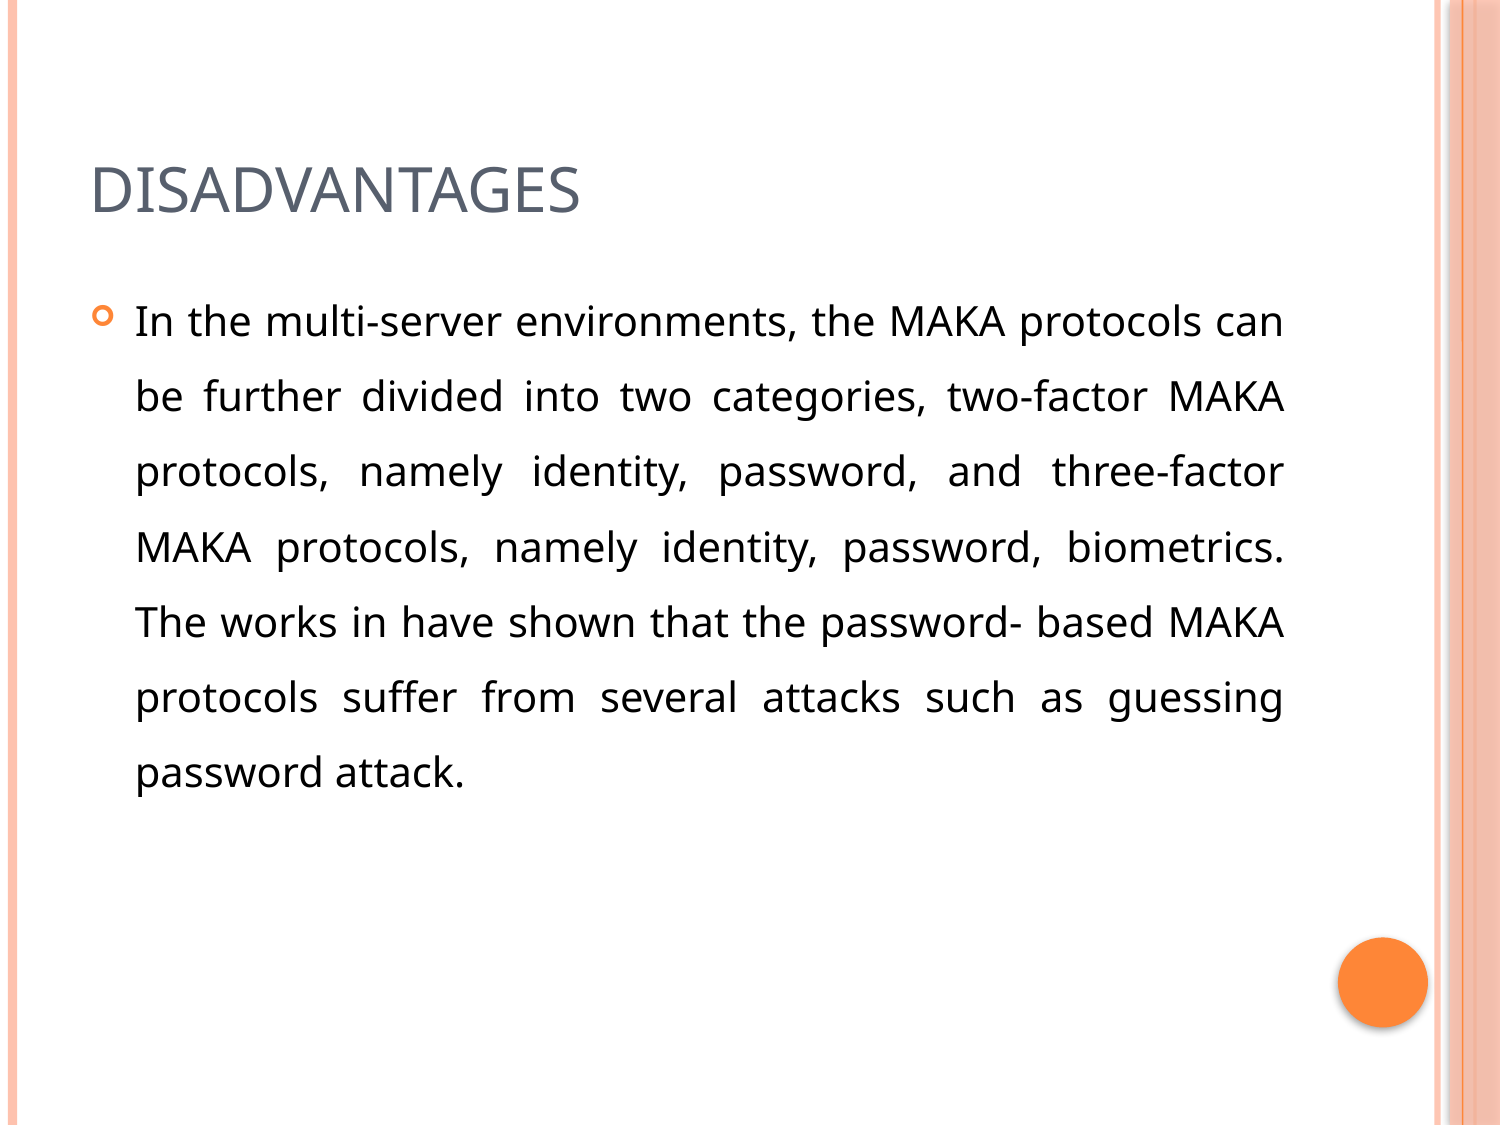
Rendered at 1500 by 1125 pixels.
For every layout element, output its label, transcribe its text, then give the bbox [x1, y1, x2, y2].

list In the multi-server environments, the MAKA protocols can be further divided into two categories, two-factor MAKA protocols, namely identity, password, and three-factor MAKA protocols, namely identity, password, biometrics. The works in have shown that the password- based MAKA protocols suffer from several attacks such as guessing password attack. [75, 262, 1300, 1062]
title Disadvantages [75, 45, 1300, 233]
